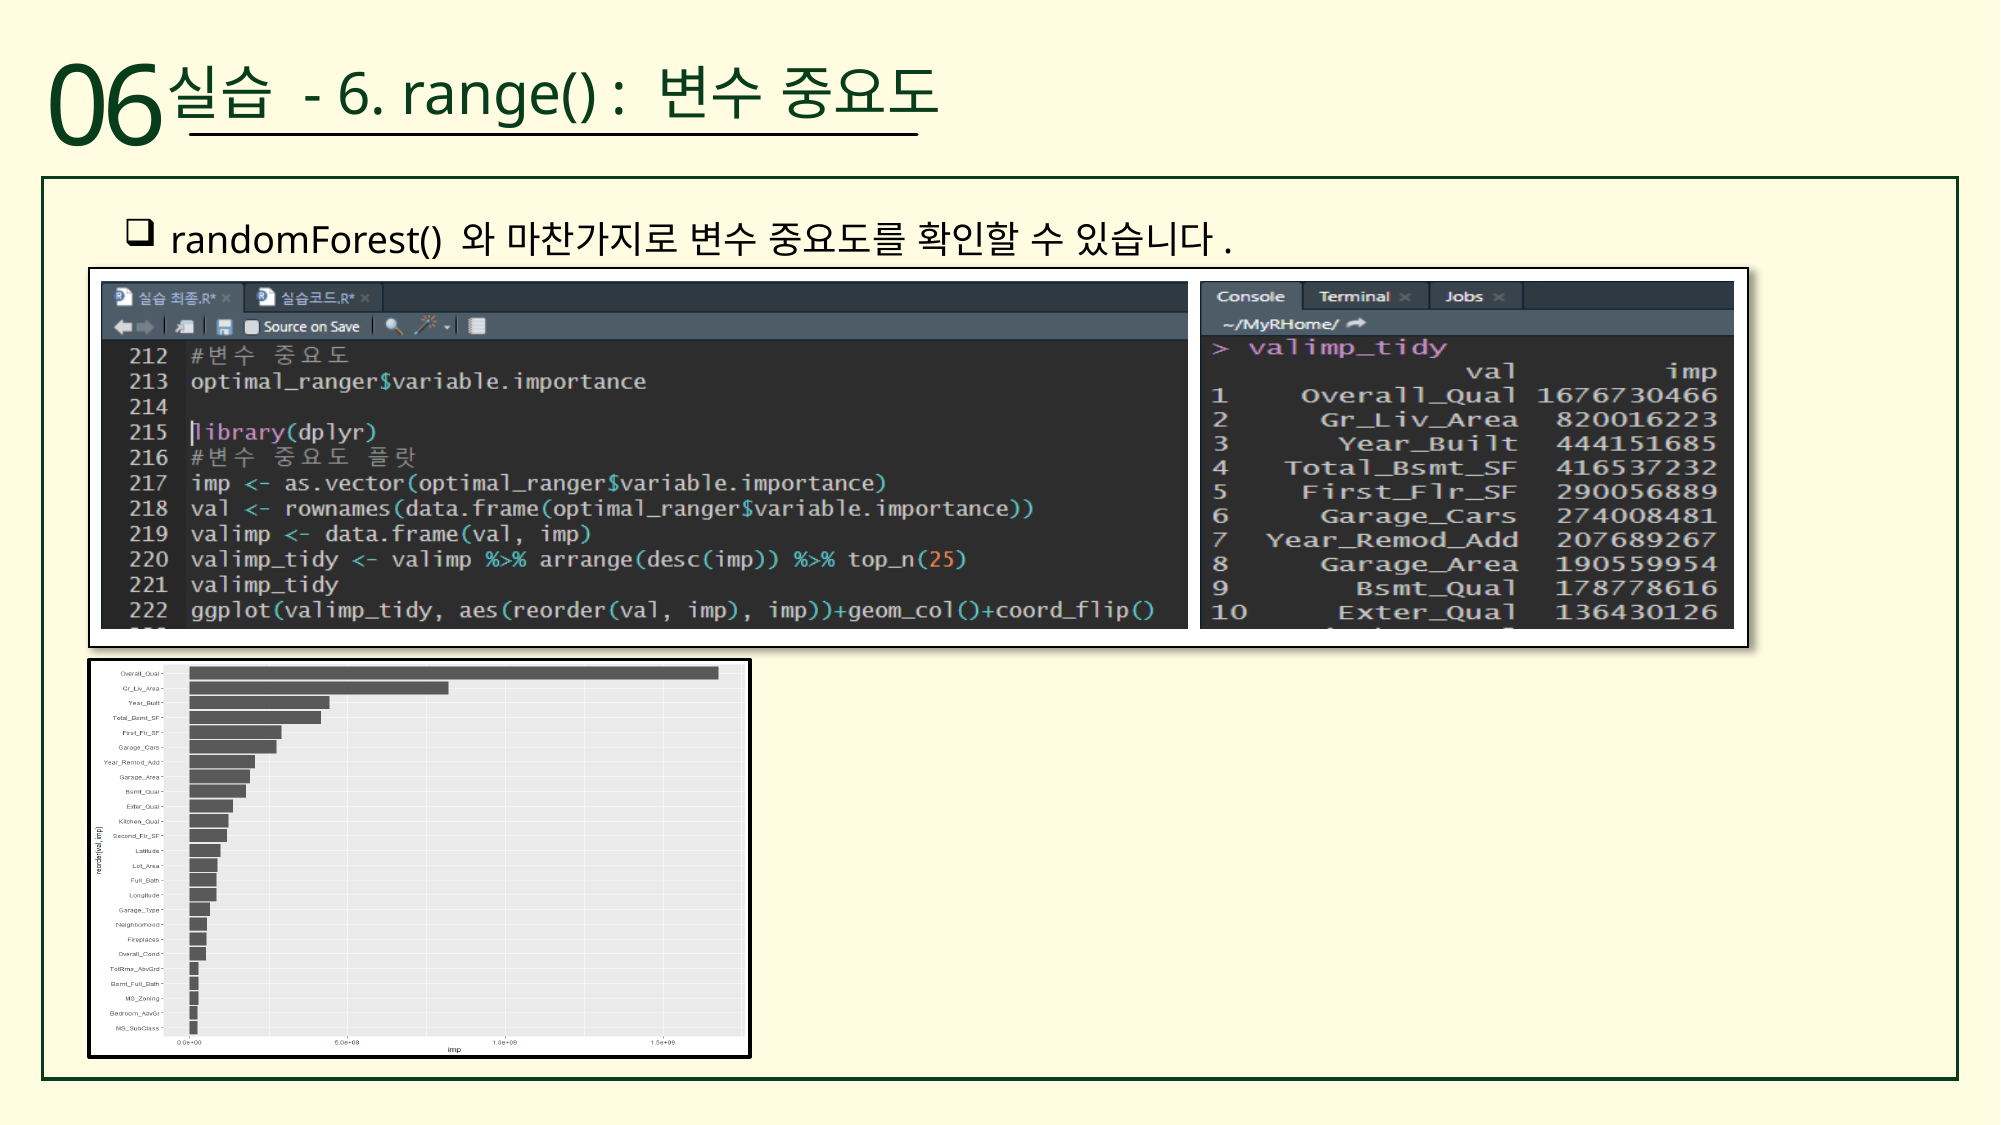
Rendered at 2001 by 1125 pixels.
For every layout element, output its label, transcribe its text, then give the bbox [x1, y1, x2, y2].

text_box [88, 267, 1749, 648]
text_box randomForest() 와 마찬가지로 변수 중요도를 확인할 수 있습니다. [51, 188, 1305, 288]
text_box 실습 - 6. range() : 변수 중요도 [151, 48, 956, 134]
picture [90, 661, 749, 1056]
text_box 06 [30, 25, 183, 176]
